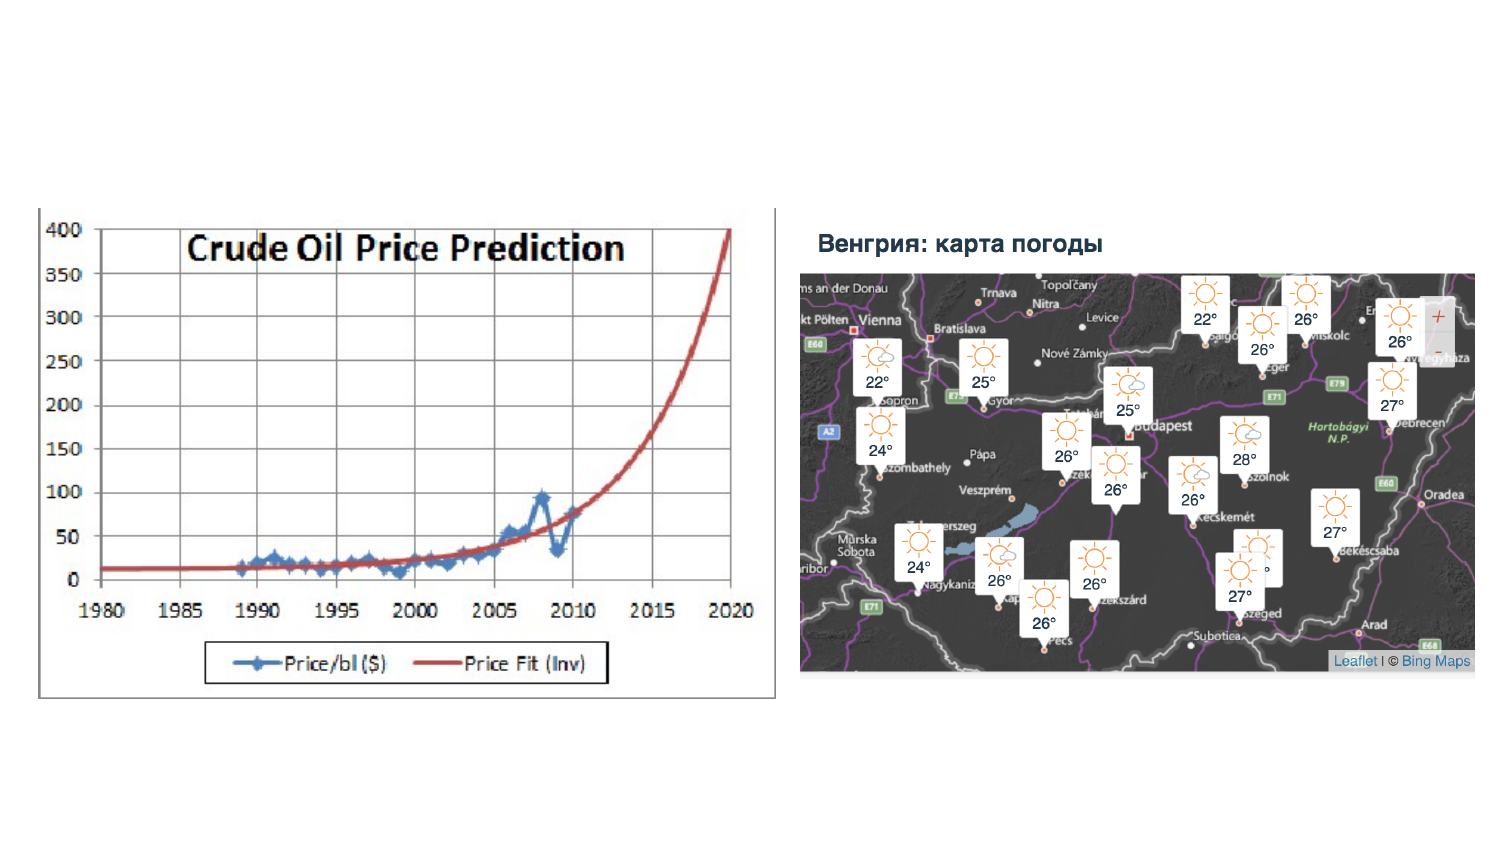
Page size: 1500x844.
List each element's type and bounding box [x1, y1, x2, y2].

picture [38, 207, 776, 699]
picture [799, 217, 1475, 679]
